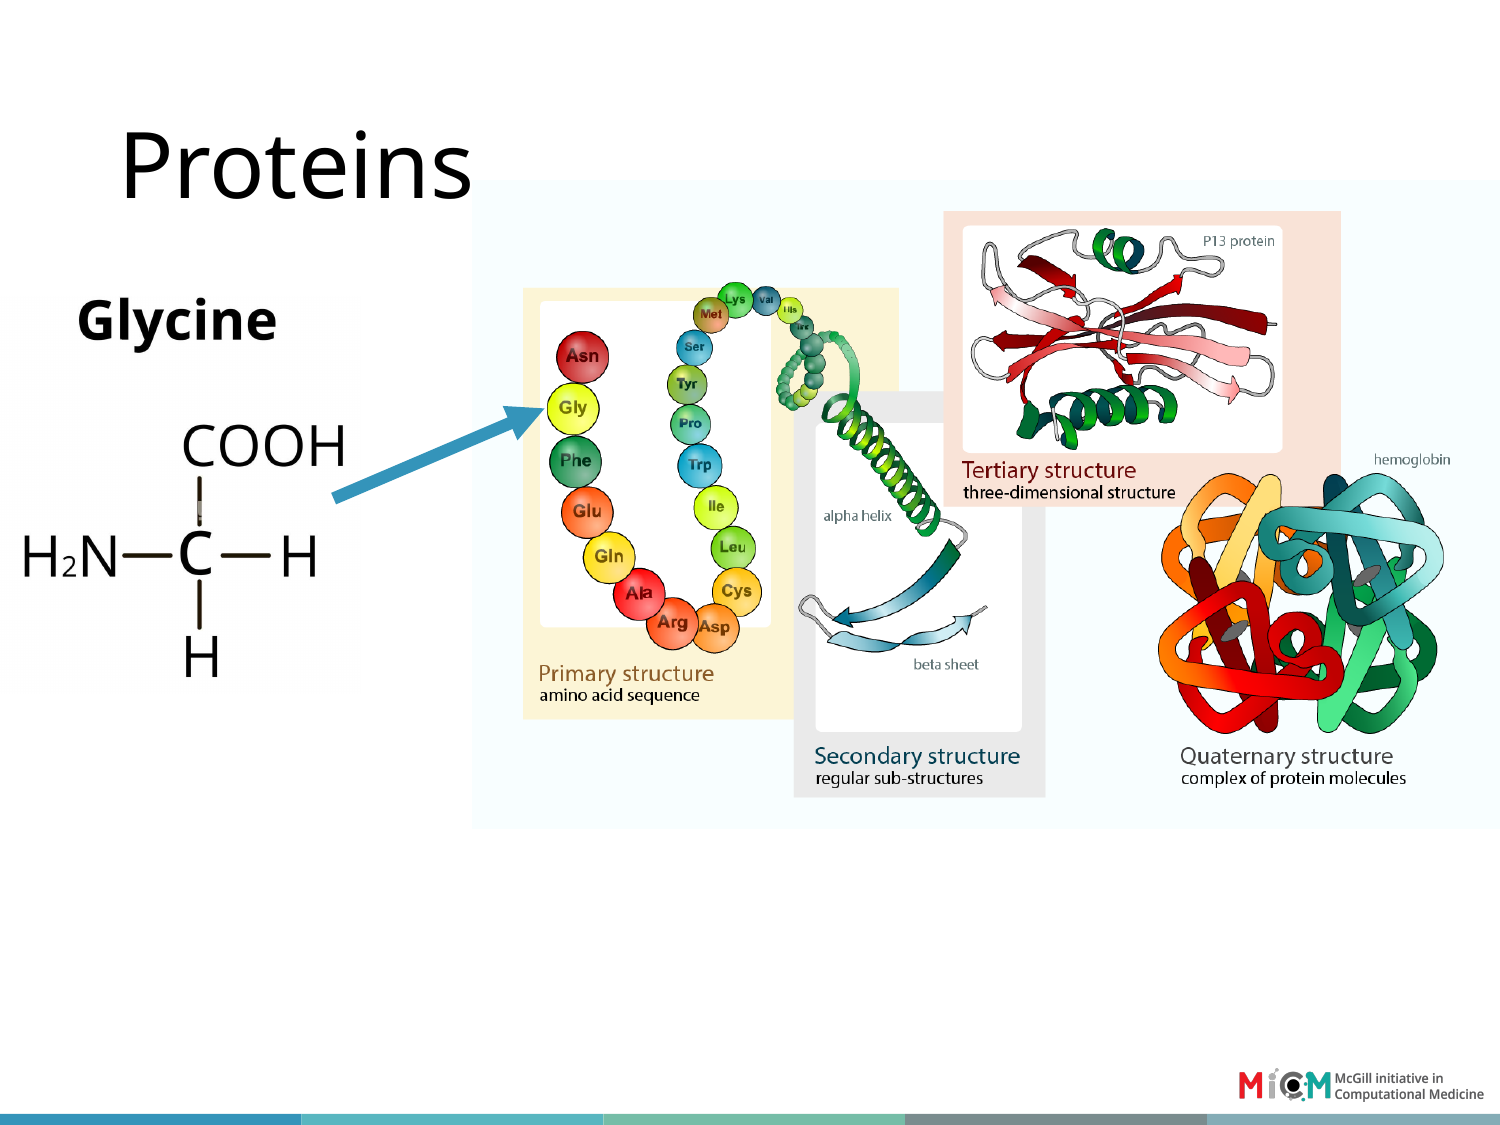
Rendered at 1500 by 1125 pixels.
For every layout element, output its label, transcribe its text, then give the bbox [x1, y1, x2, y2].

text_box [333, 408, 545, 499]
picture [471, 180, 1500, 829]
picture [1211, 1051, 1500, 1122]
picture [0, 296, 361, 694]
title Proteins [103, 59, 1397, 278]
